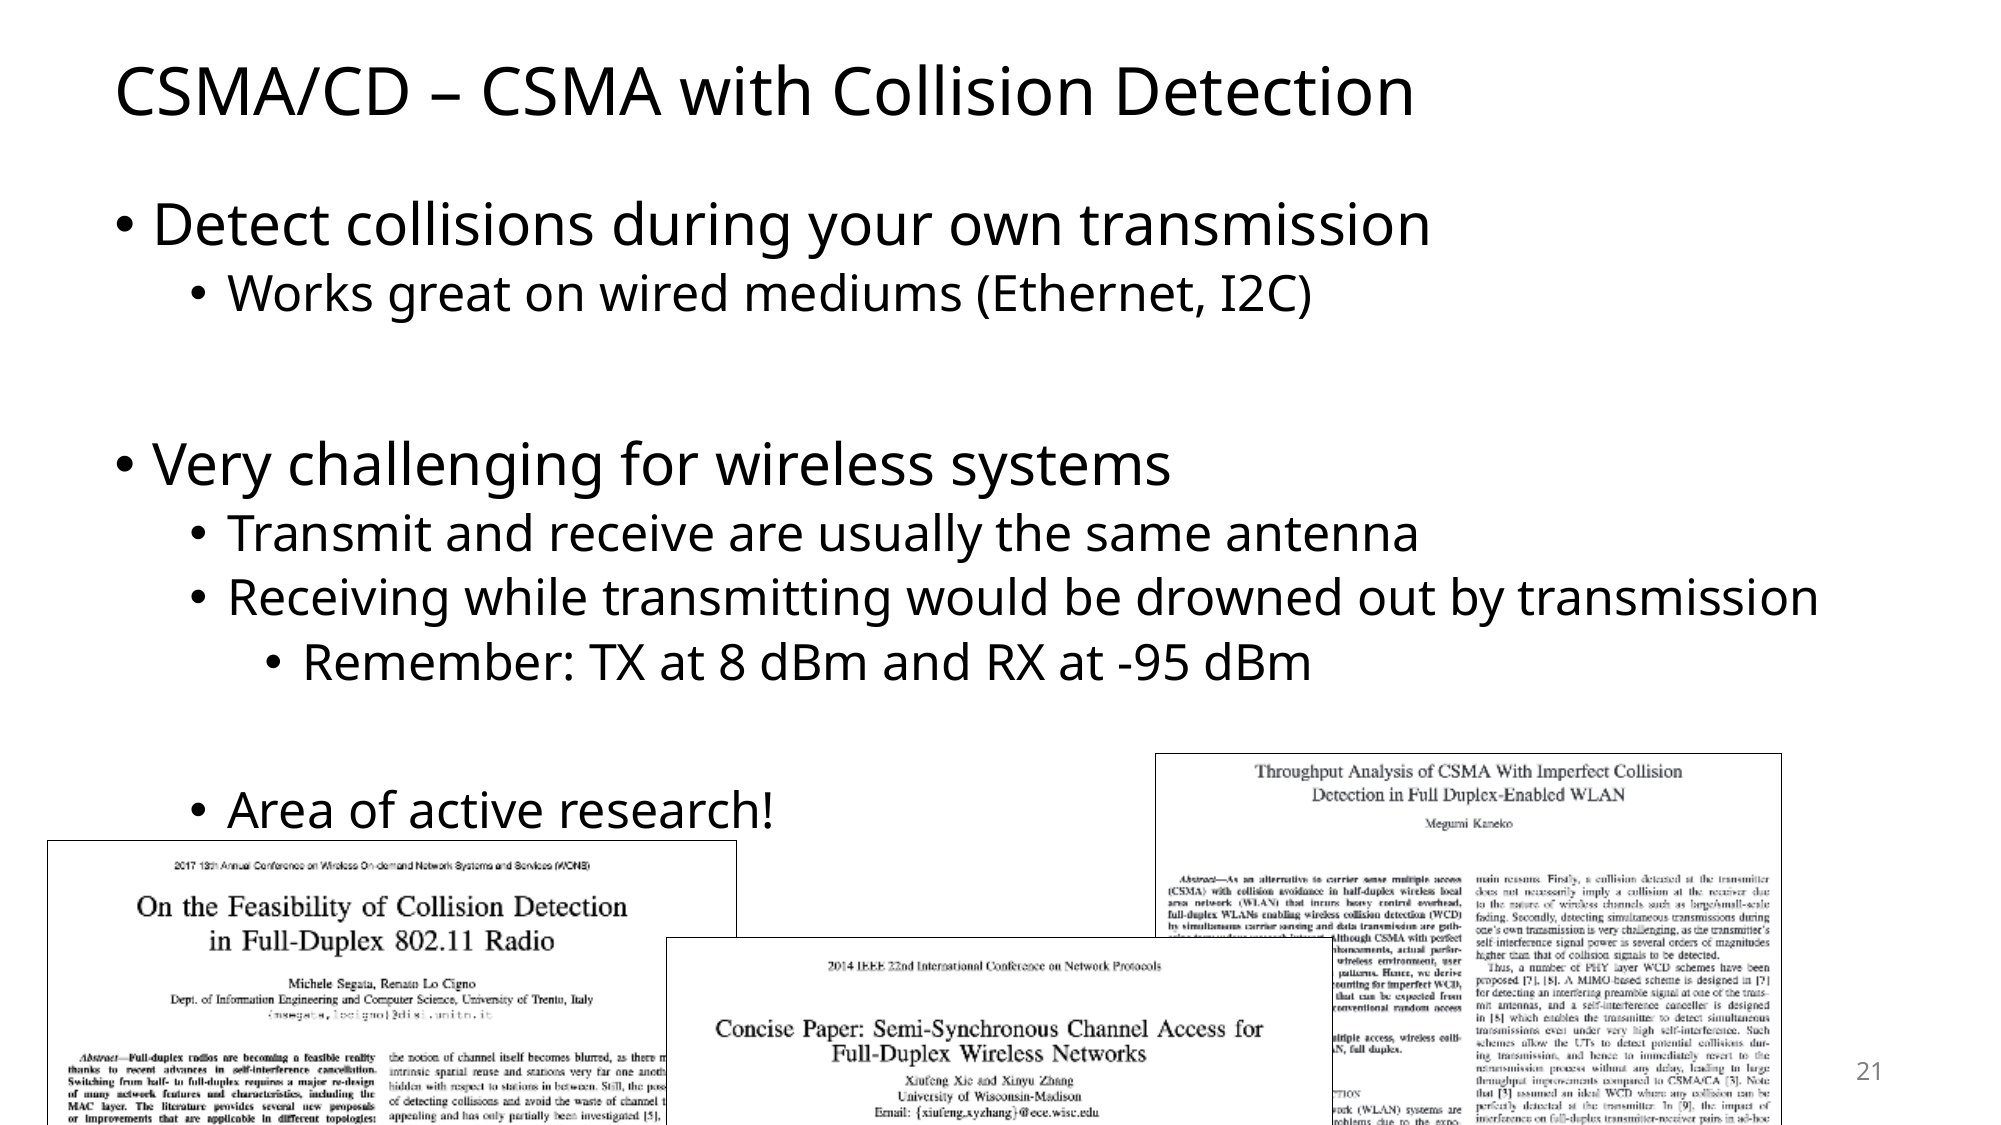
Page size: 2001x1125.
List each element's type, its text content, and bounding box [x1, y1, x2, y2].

slide_number 21 [1782, 1042, 1900, 1103]
list Detect collisions during your own transmission Works great on wired mediums (Ethernet, I2C) Very challenging for wireless systems Transmit and receive are usually the same antenna Receiving while transmitting would be drowned out by transmission Remember: TX at 8 dBm and RX at -95 dBm Area of active research! [99, 187, 1900, 1013]
picture [47, 753, 1782, 1125]
title CSMA/CD – CSMA with Collision Detection [99, 37, 1900, 150]
